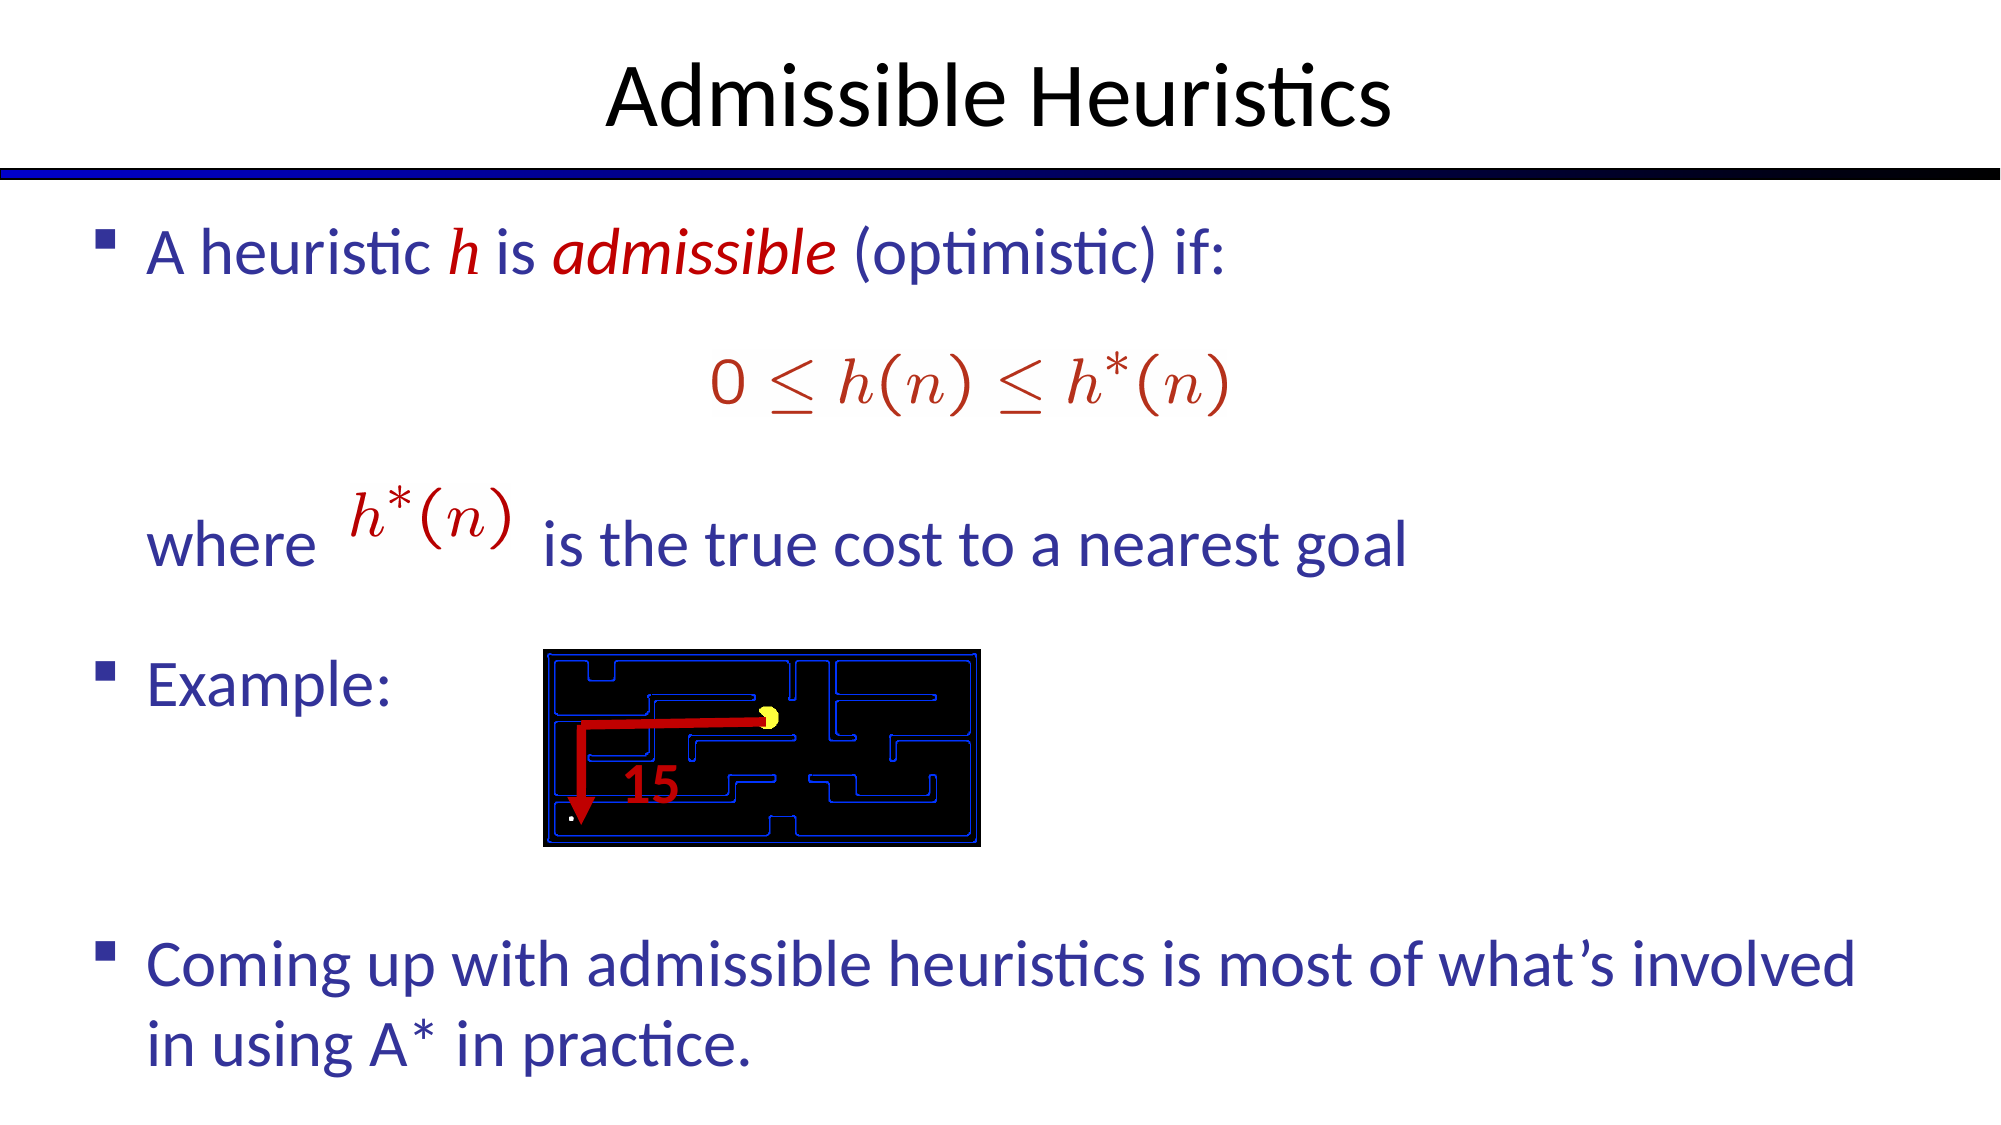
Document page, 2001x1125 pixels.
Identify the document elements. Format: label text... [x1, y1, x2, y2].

list A heuristic h is admissible (optimistic) if: where is the true cost to a nearest goal Example: Coming up with admissible heuristics is most of what’s involved in using A* in practice. [74, 199, 1926, 1001]
picture [712, 349, 1227, 417]
picture [349, 483, 511, 551]
title Admissible Heuristics [0, 0, 2000, 184]
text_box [543, 649, 981, 847]
